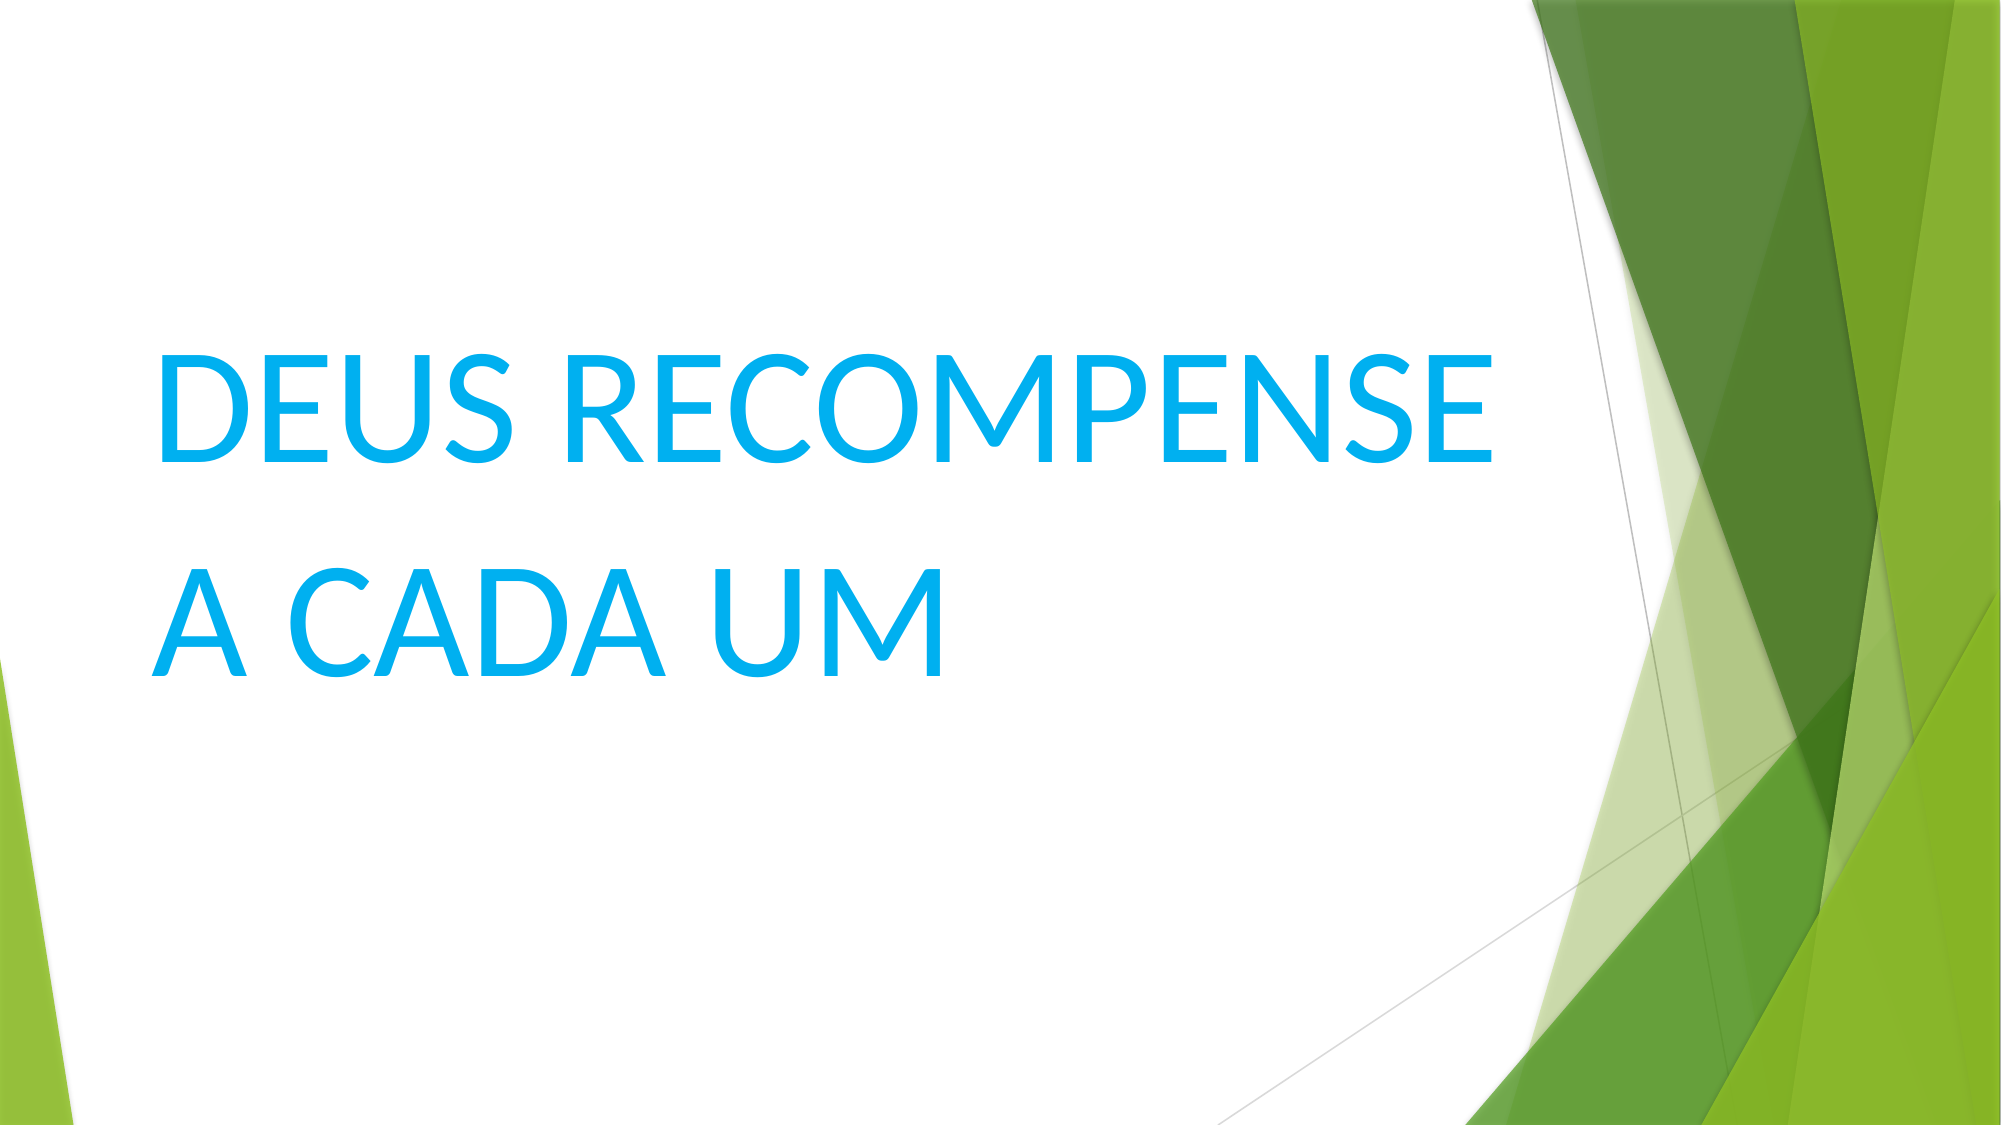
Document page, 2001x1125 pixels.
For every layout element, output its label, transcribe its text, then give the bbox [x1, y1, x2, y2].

text_box DEUS RECOMPENSE A CADA UM [136, 274, 1630, 718]
